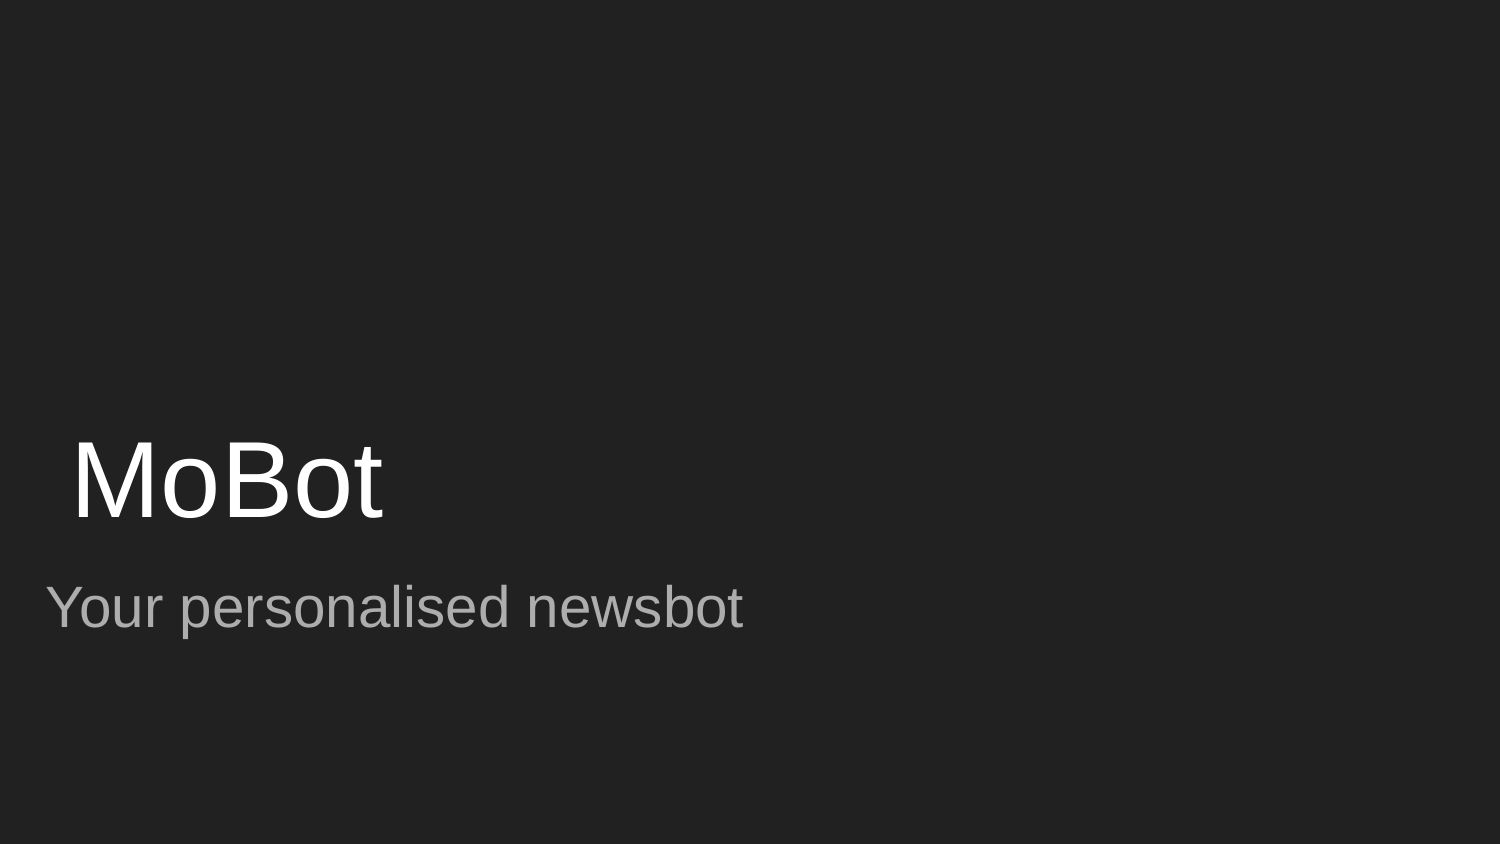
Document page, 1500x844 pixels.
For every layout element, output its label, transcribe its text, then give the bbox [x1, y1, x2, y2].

title MoBot [0, 182, 926, 555]
subtitle Your personalised newsbot [30, 554, 1429, 685]
